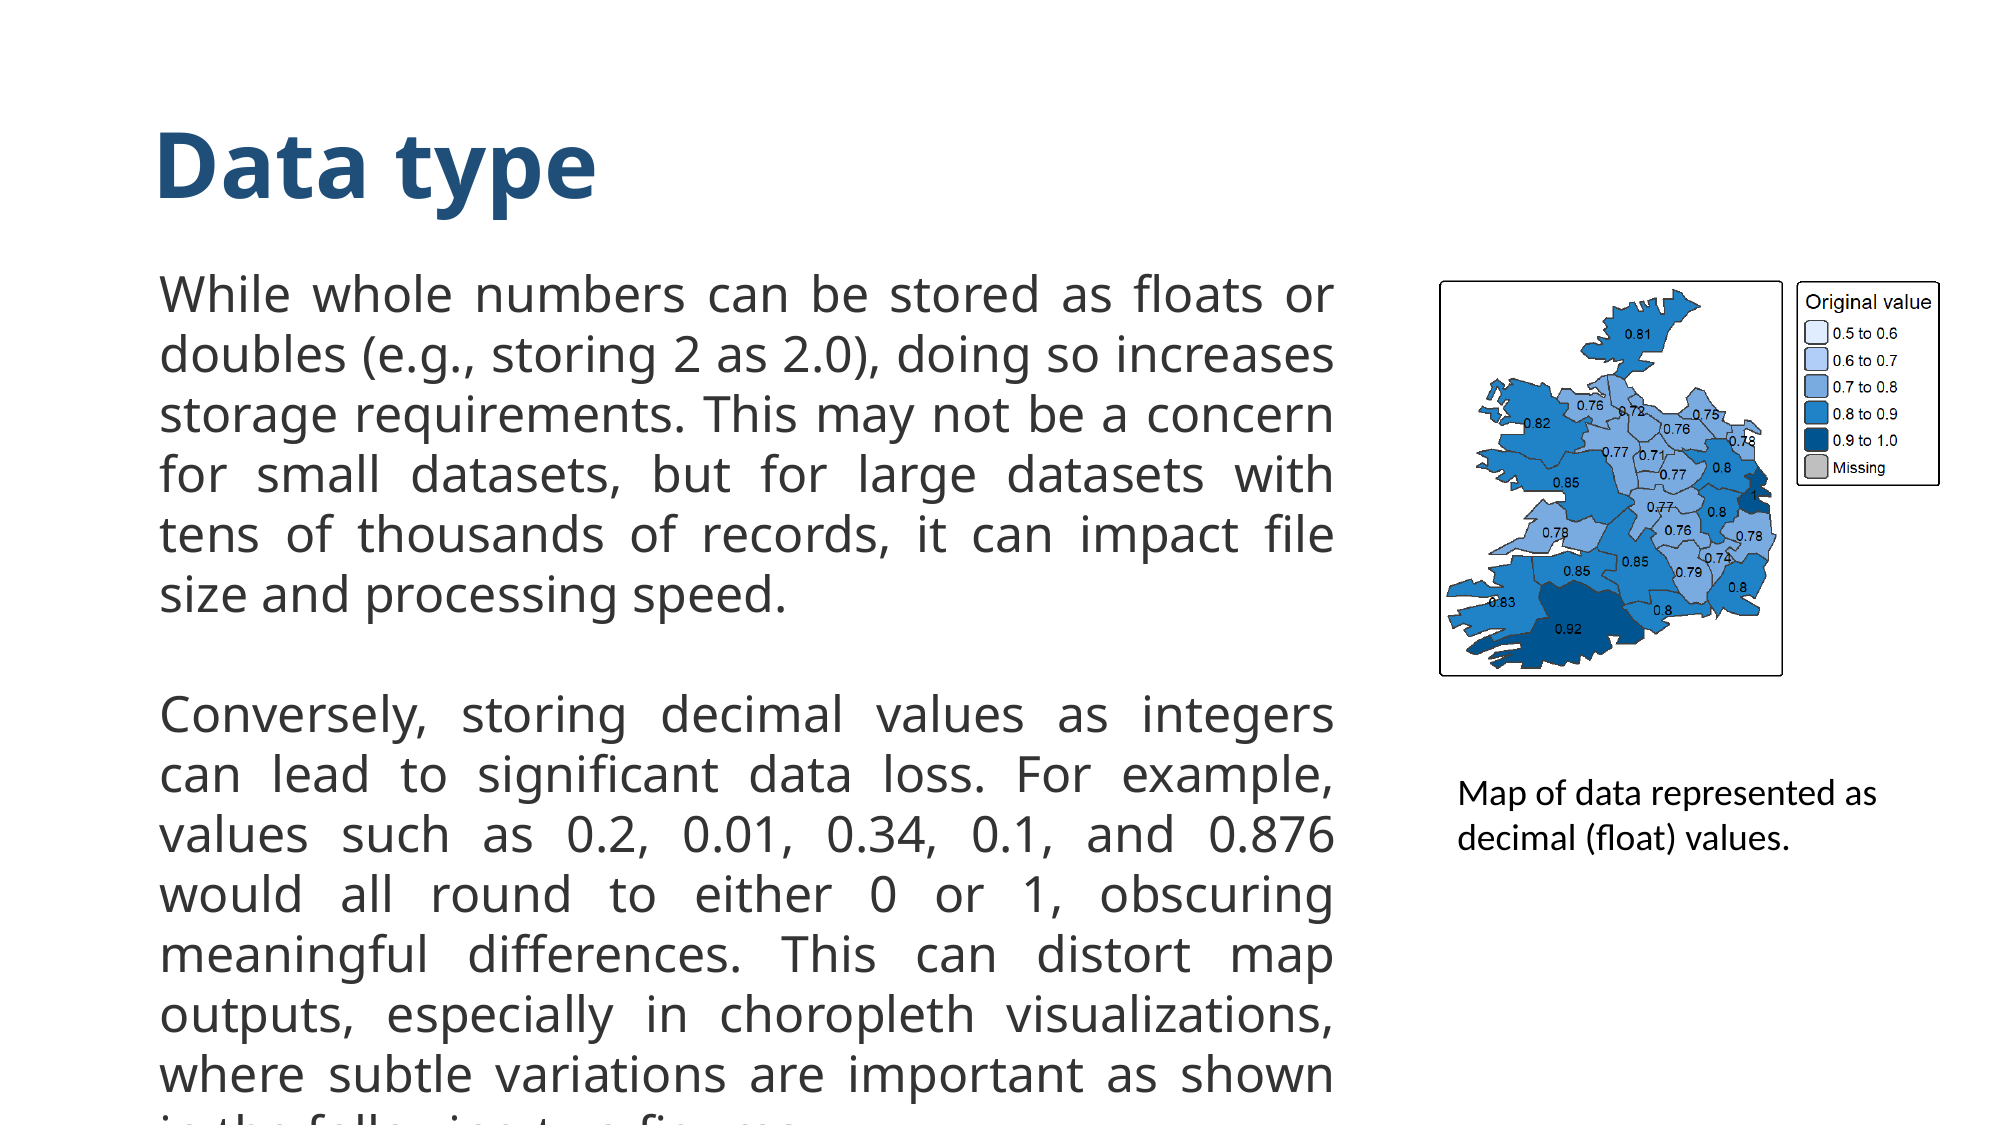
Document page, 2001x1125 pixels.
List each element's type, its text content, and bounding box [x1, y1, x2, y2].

text_box While whole numbers can be stored as floats or doubles (e.g., storing 2 as 2.0), doing so increases storage requirements. This may not be a concern for small datasets, but for large datasets with tens of thousands of records, it can impact file size and processing speed. Conversely, storing decimal values as integers can lead to significant data loss. For example, values such as 0.2, 0.01, 0.34, 0.1, and 0.876 would all round to either 0 or 1, obscuring meaningful differences. This can distort map outputs, especially in choropleth visualizations, where subtle variations are important as shown in the following two figures [159, 260, 1337, 966]
picture [1419, 277, 1952, 680]
title Data type [137, 59, 1863, 278]
text_box Map of data represented as decimal (float) values. [1442, 760, 1930, 866]
